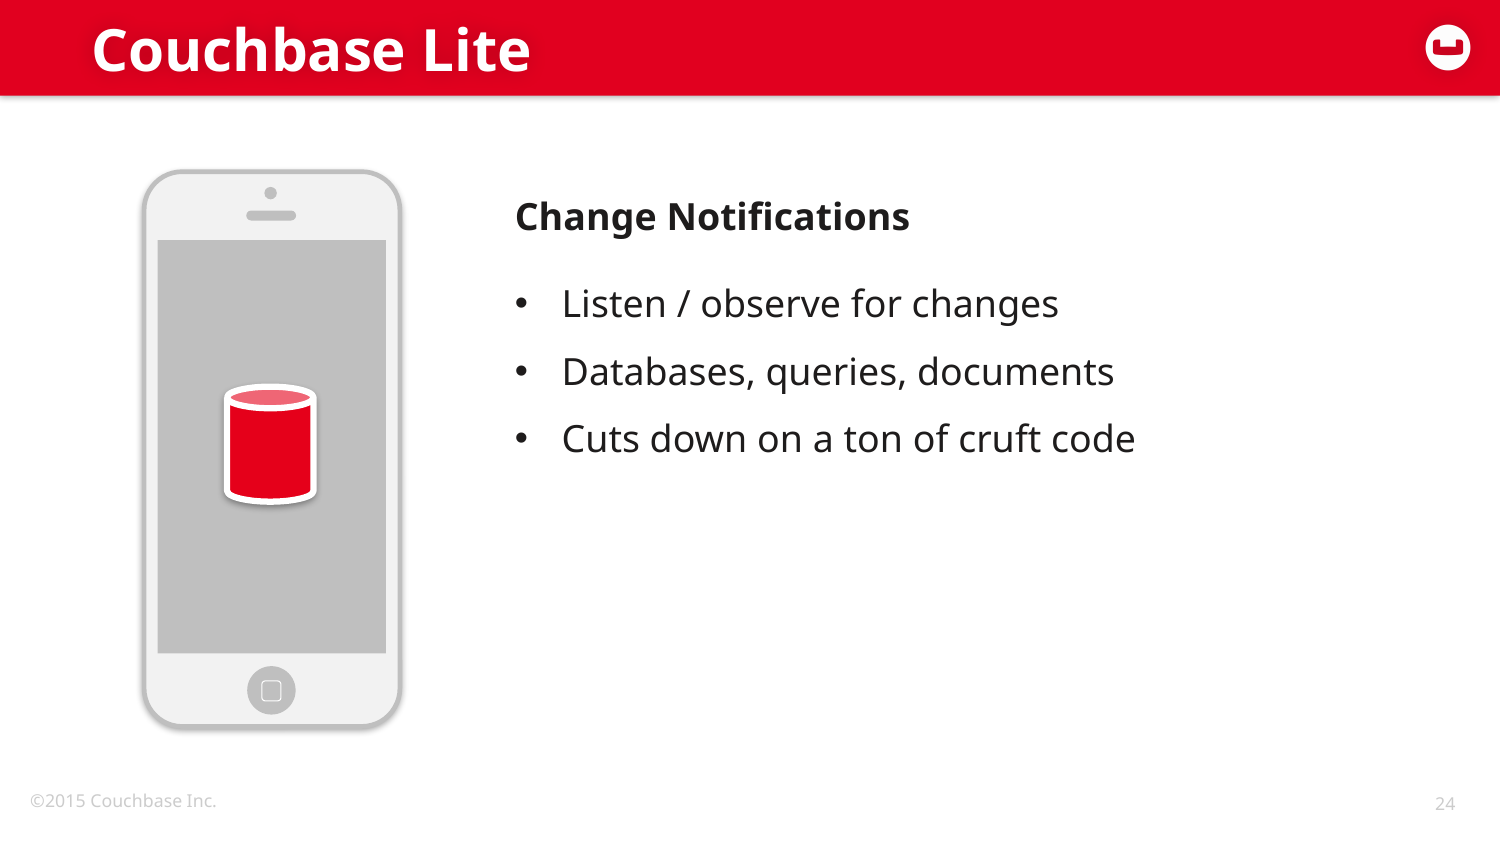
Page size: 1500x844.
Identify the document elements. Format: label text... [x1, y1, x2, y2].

text_box Change Notifications [499, 185, 1250, 246]
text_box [143, 171, 401, 727]
picture [1425, 24, 1471, 71]
title Couchbase Lite [76, 2, 1389, 91]
text_box Listen / observe for changes Databases, queries, documents Cuts down on a ton of cruft code [500, 250, 1375, 536]
